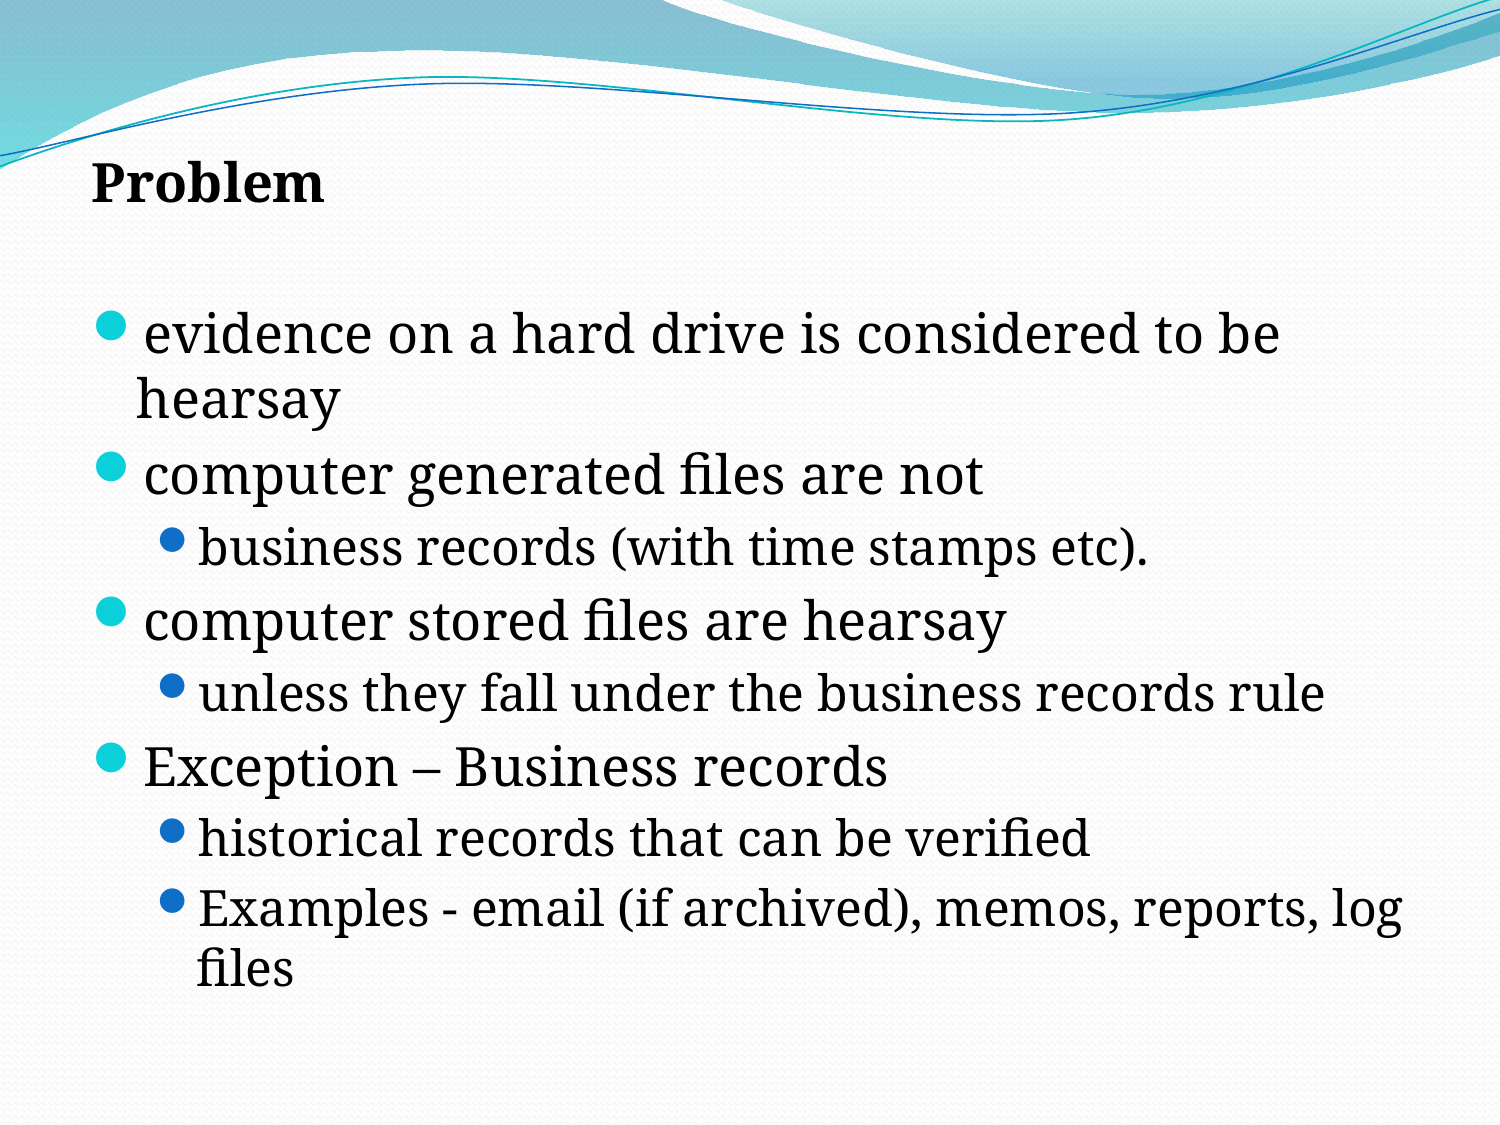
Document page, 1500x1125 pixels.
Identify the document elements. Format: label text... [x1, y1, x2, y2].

list Problem evidence on a hard drive is considered to be hearsay computer generated files are not business records (with time stamps etc). computer stored files are hearsay unless they fall under the business records rule Exception – Business records historical records that can be verified Examples - email (if archived), memos, reports, log files [76, 140, 1460, 1083]
